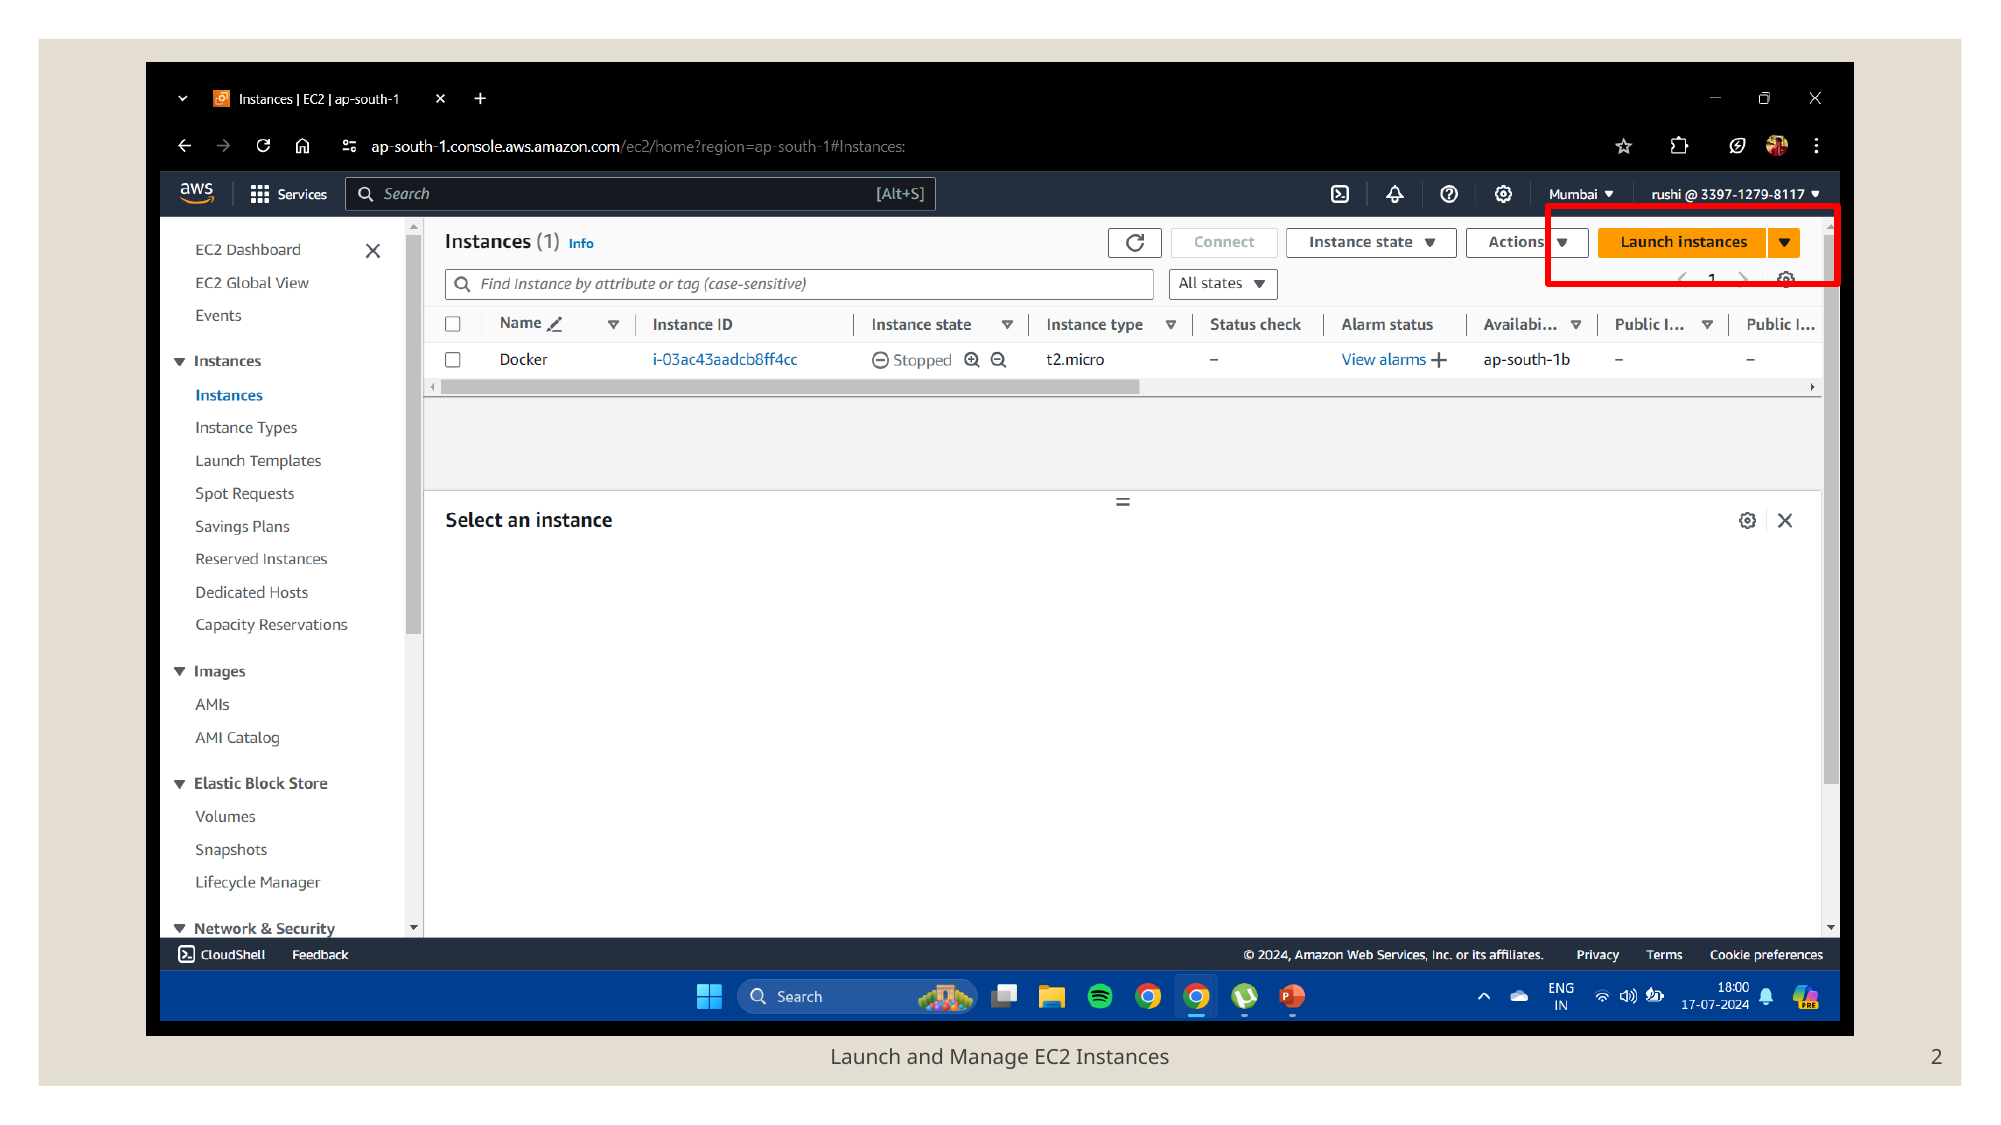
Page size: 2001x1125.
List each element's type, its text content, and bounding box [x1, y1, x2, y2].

picture [160, 76, 1840, 1022]
slide_number 2 [1717, 1034, 1958, 1080]
footer Launch and Manage EC2 Instances [572, 1036, 1428, 1080]
